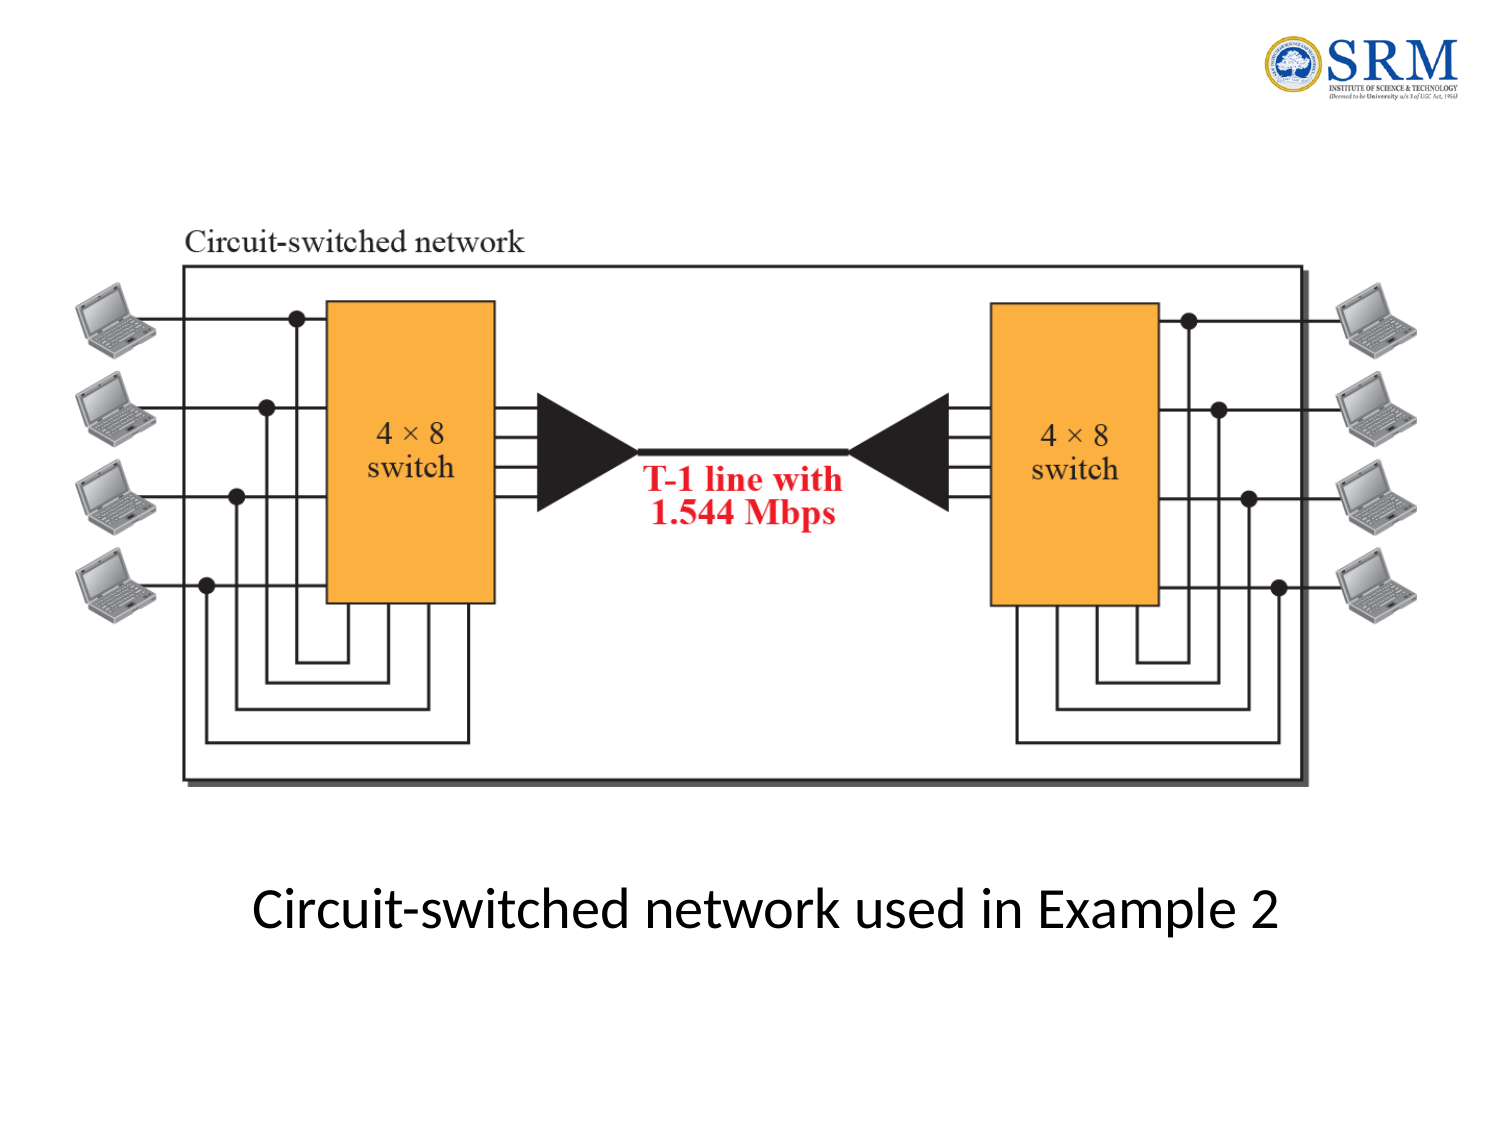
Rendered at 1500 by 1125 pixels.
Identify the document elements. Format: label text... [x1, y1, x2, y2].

picture [74, 224, 1418, 789]
text_box Circuit-switched network used in Example 2 [237, 862, 1438, 949]
picture [1262, 24, 1463, 108]
